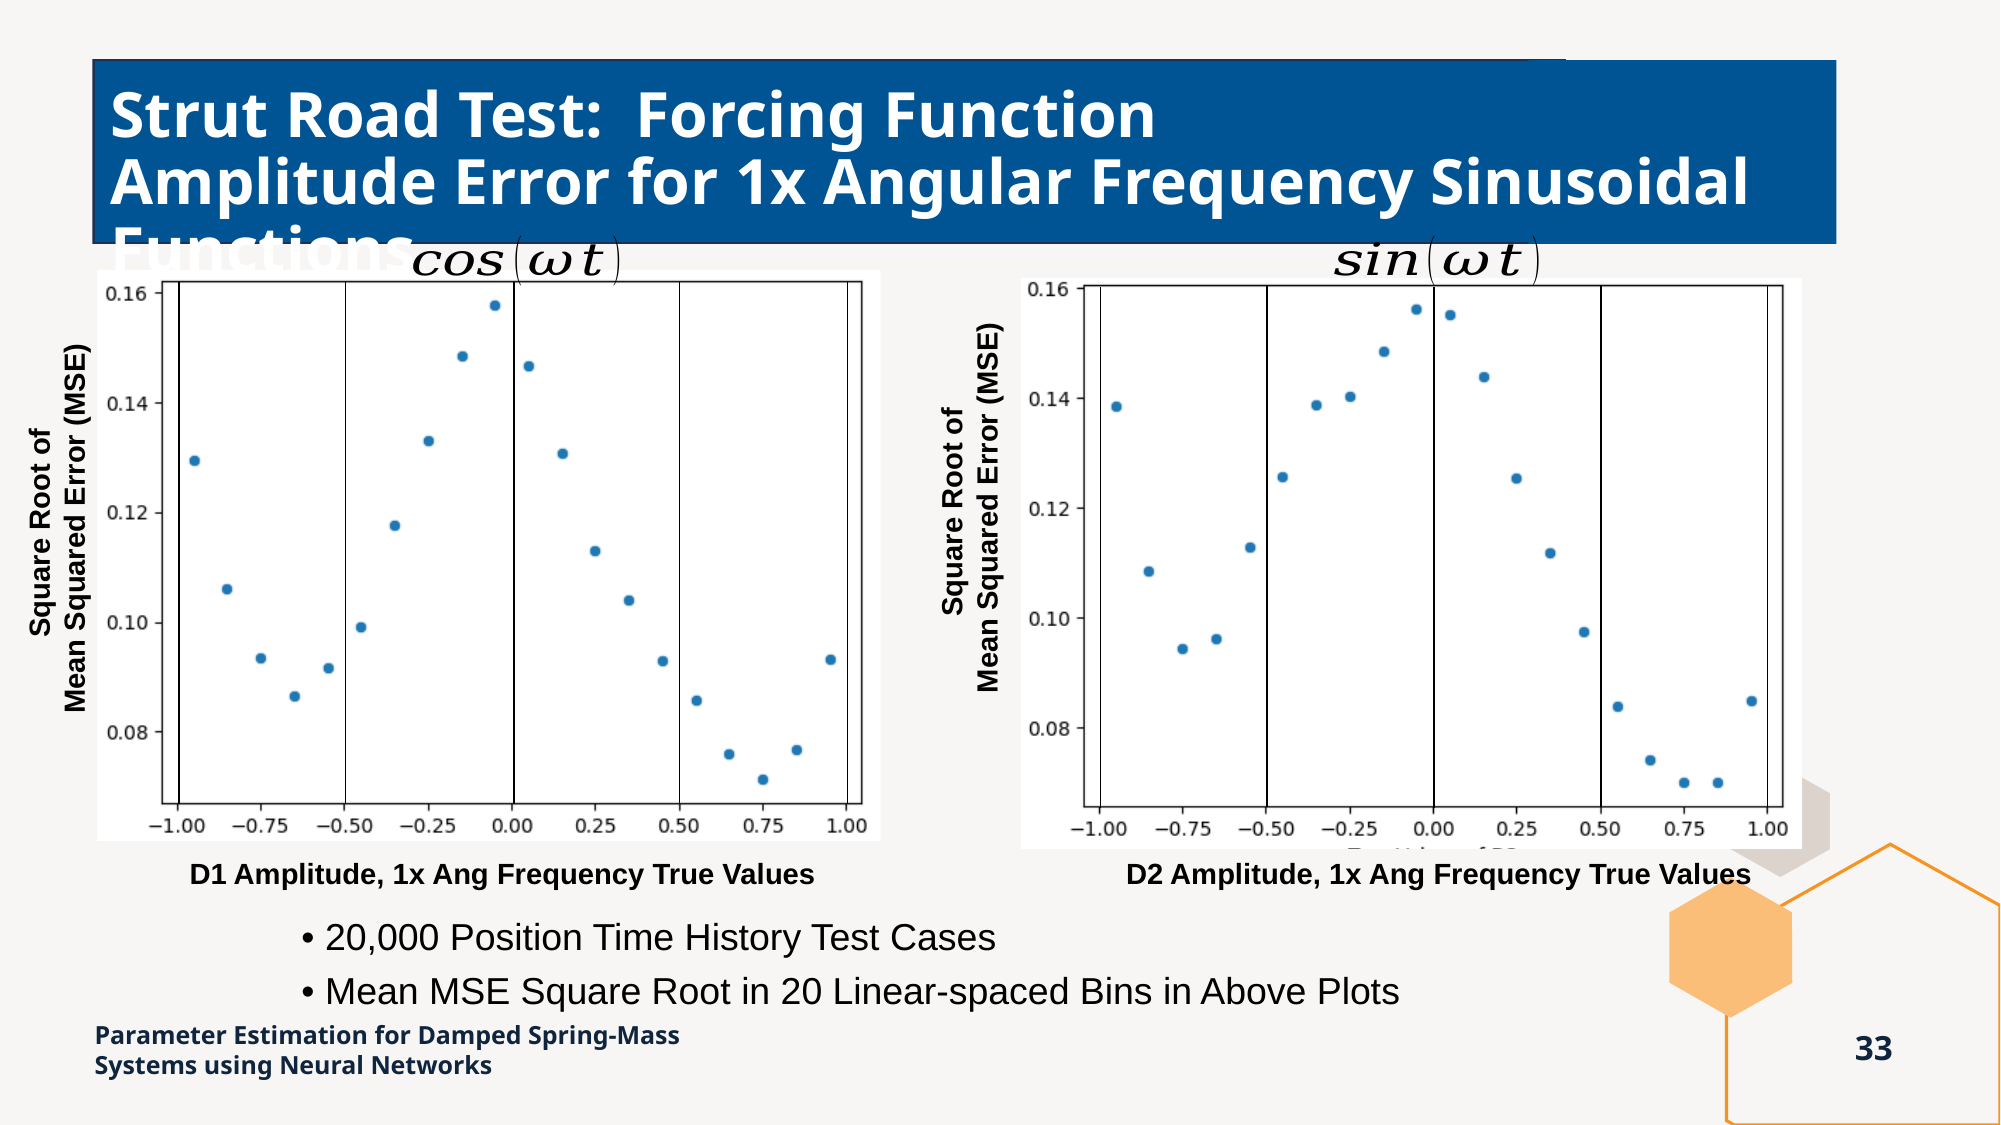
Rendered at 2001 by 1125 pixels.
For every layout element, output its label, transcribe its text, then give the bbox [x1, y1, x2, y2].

picture [96, 270, 881, 841]
text_box • 20,000 Position Time History Test Cases • Mean MSE Square Root in 20 Linear-spaced Bins in Above Plots [286, 905, 1426, 1019]
slide_number 33 [1836, 1020, 1912, 1080]
text_box Square Root of Mean Squared Error (MSE) [925, 307, 1011, 708]
text_box Square Root of Mean Squared Error (MSE) [13, 328, 96, 729]
text_box [1527, 59, 1837, 75]
picture [1020, 278, 1802, 849]
text_box D1 Amplitude, 1x Ang Frequency True Values [174, 847, 831, 898]
text_box D2 Amplitude, 1x Ang Frequency True Values [1111, 849, 1768, 898]
title Strut Road Test: Forcing Function Amplitude Error for 1x Angular Frequency Sinusoidal Functions [95, 75, 1882, 198]
text_box [1527, 198, 1837, 245]
footer Parameter Estimation for Damped Spring-Mass Systems using Neural Networks [79, 1020, 755, 1080]
